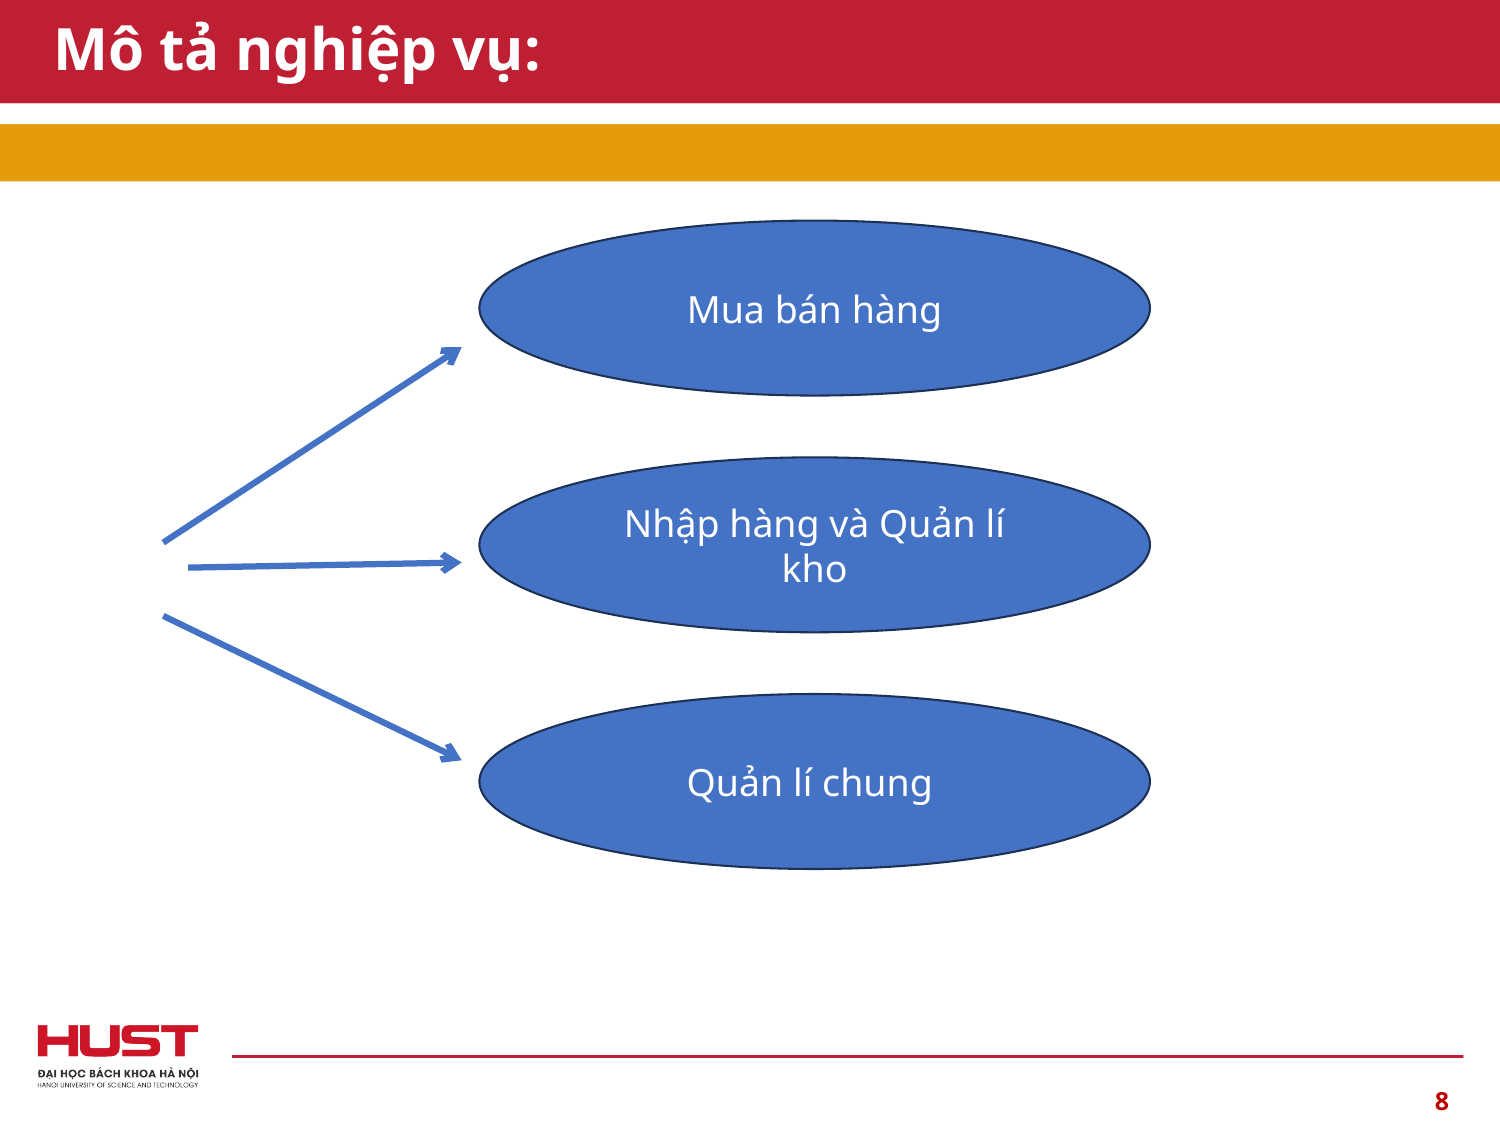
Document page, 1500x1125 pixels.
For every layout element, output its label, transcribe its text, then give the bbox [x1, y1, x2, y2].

text_box Nhập hàng và Quản lí kho [478, 456, 1152, 634]
picture [0, 0, 1500, 1125]
slide_number 8 [1126, 1078, 1464, 1125]
text_box Quản lí chung [478, 692, 1152, 871]
text_box Mua bán hàng [478, 219, 1152, 397]
title Mô tả nghiệp vụ: [38, 12, 1462, 87]
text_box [188, 562, 462, 568]
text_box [163, 346, 462, 543]
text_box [163, 615, 462, 761]
